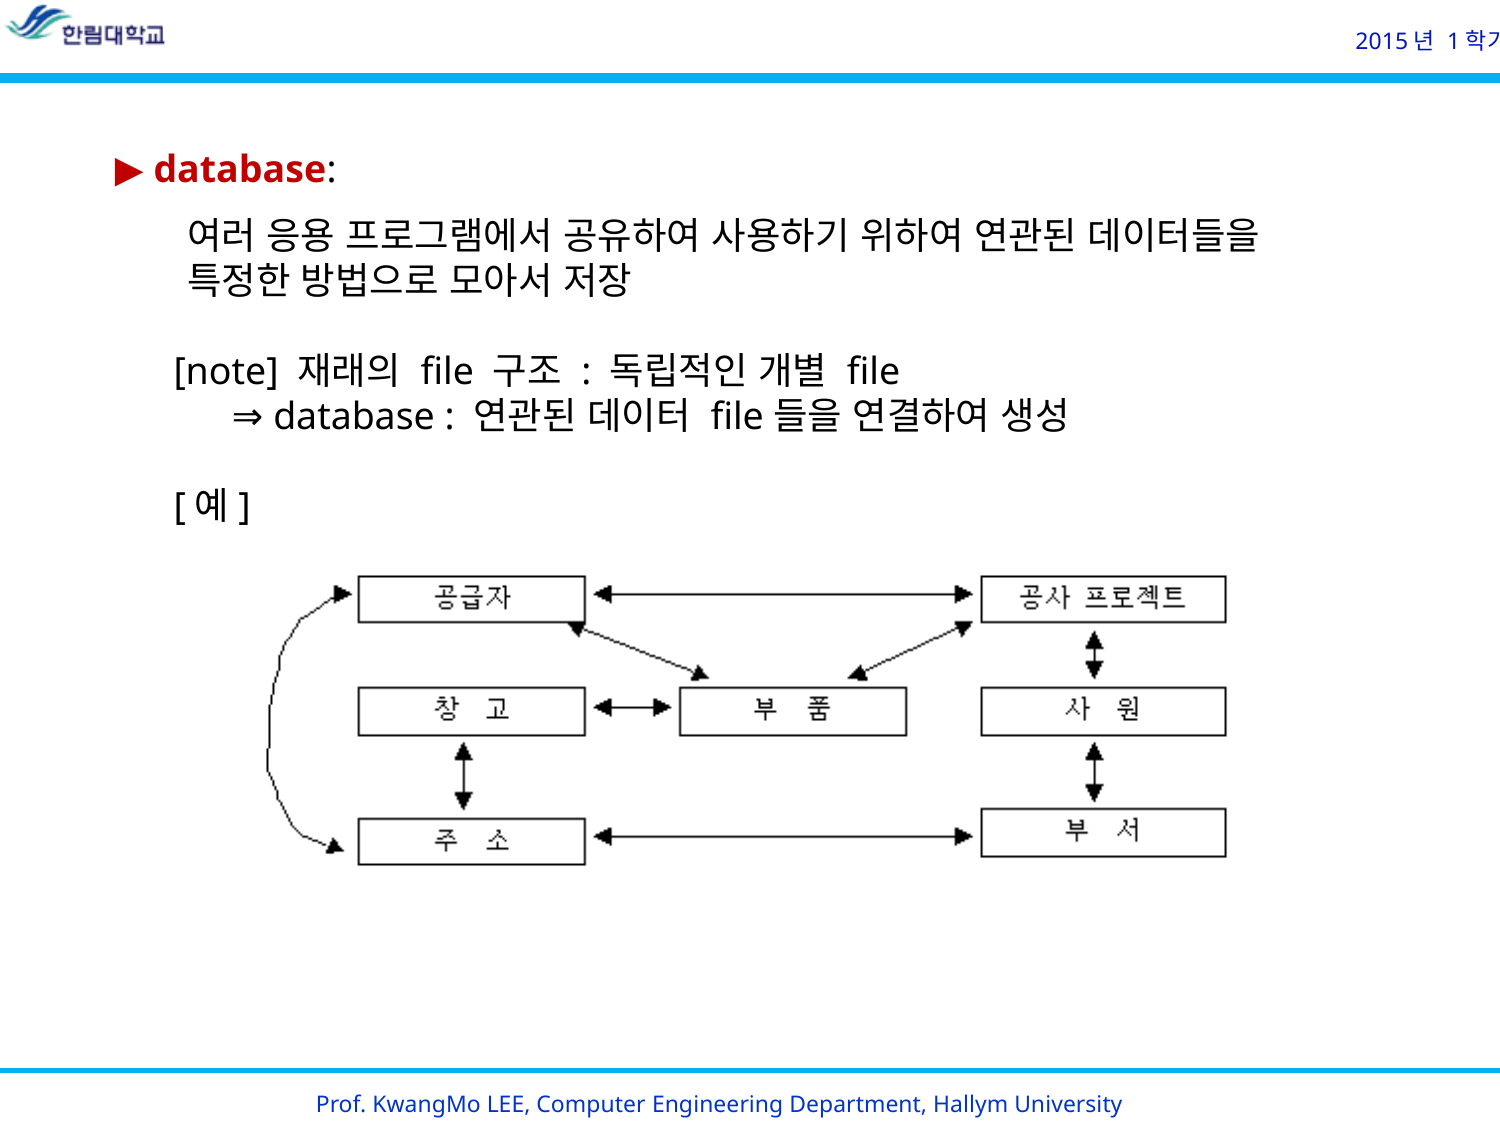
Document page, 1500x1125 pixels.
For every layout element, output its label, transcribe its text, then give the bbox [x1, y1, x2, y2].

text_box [100, 136, 1448, 870]
picture [0, 0, 174, 59]
text_box Prof. KwangMo LEE, Computer Engineering Department, Hallym University [301, 1082, 1247, 1125]
text_box 2015년 1학기 [1340, 19, 1500, 62]
